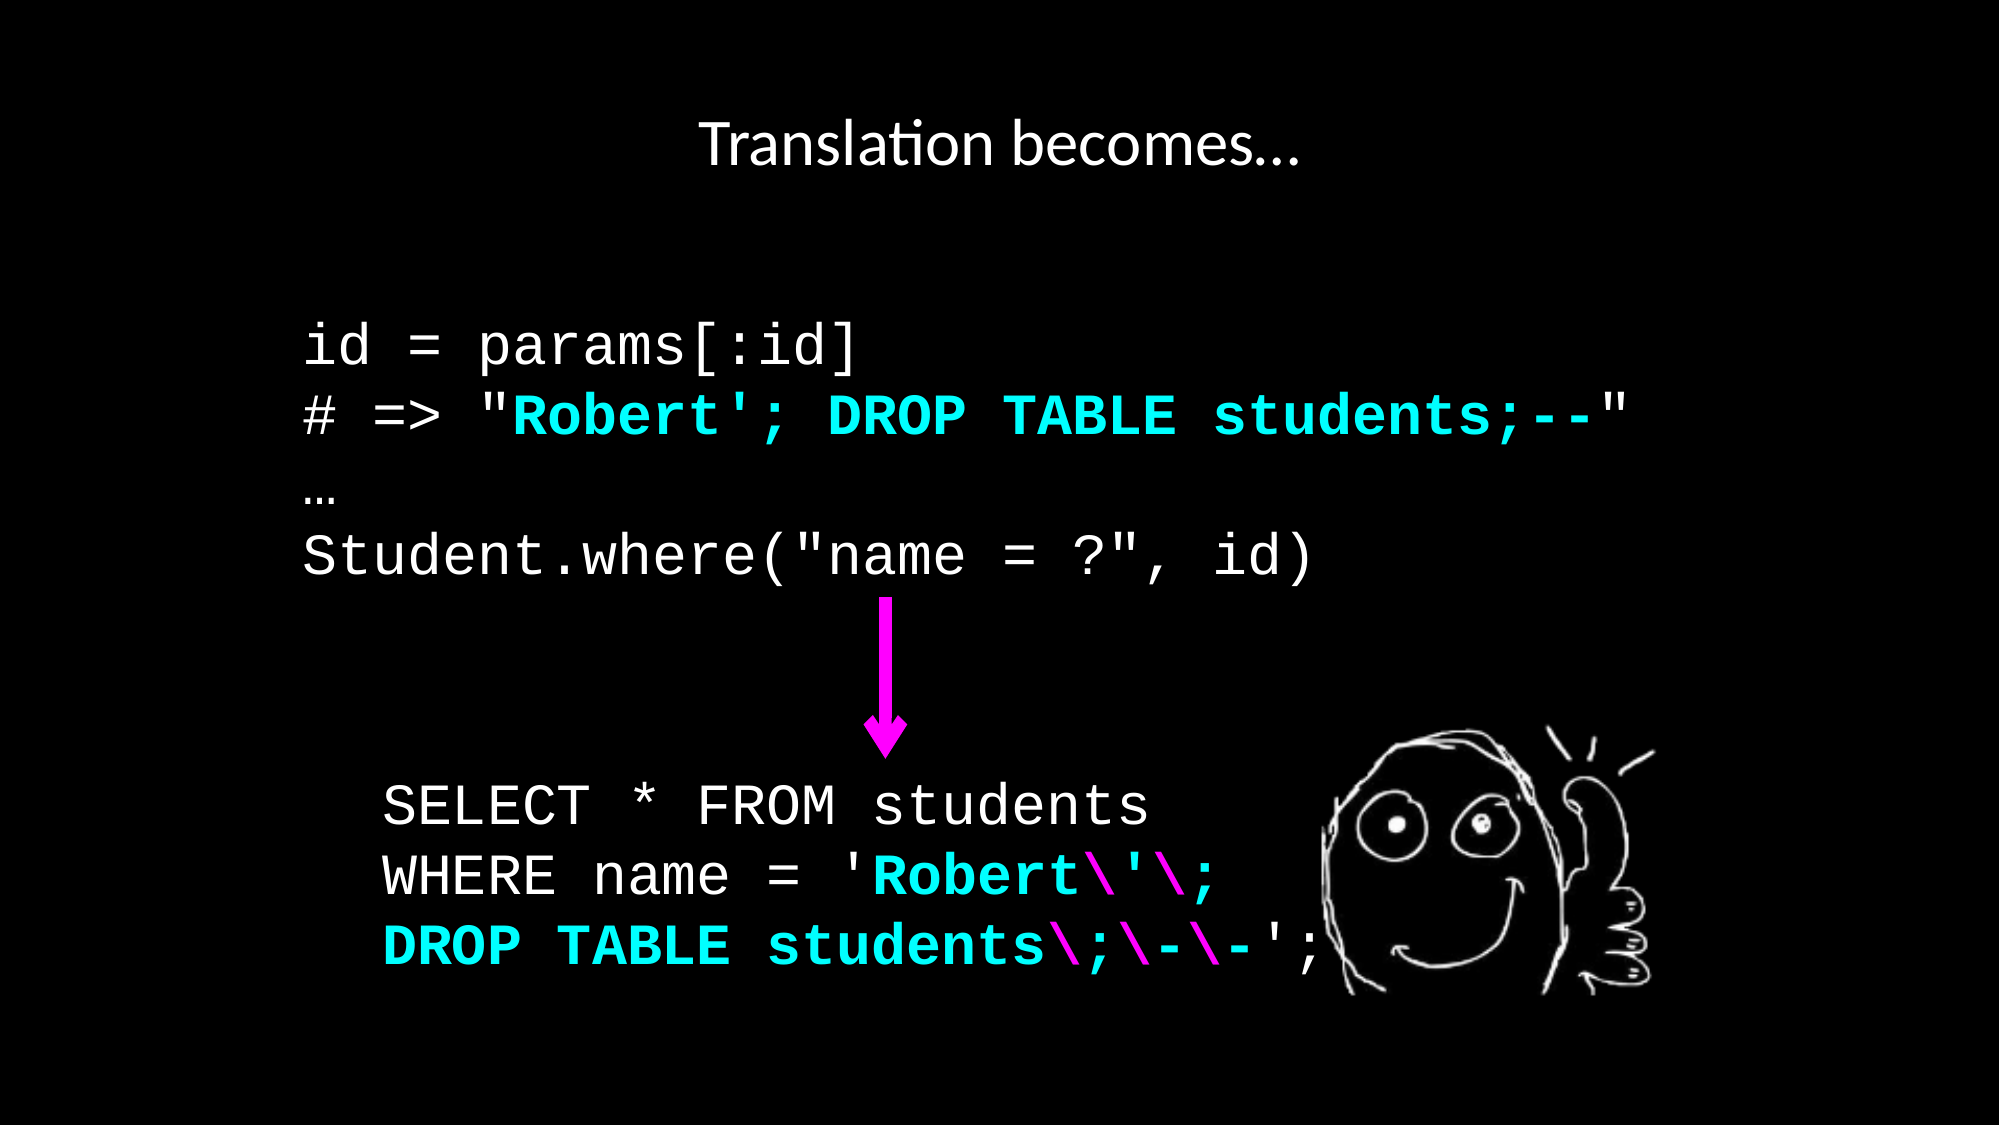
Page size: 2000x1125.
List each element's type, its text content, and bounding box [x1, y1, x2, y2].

text_box id = params[:id] # => "Robert'; DROP TABLE students;--" … Student.where("name = ?", id) [287, 298, 1816, 594]
title Translation becomes… [99, 45, 1900, 233]
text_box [367, 596, 1673, 1001]
